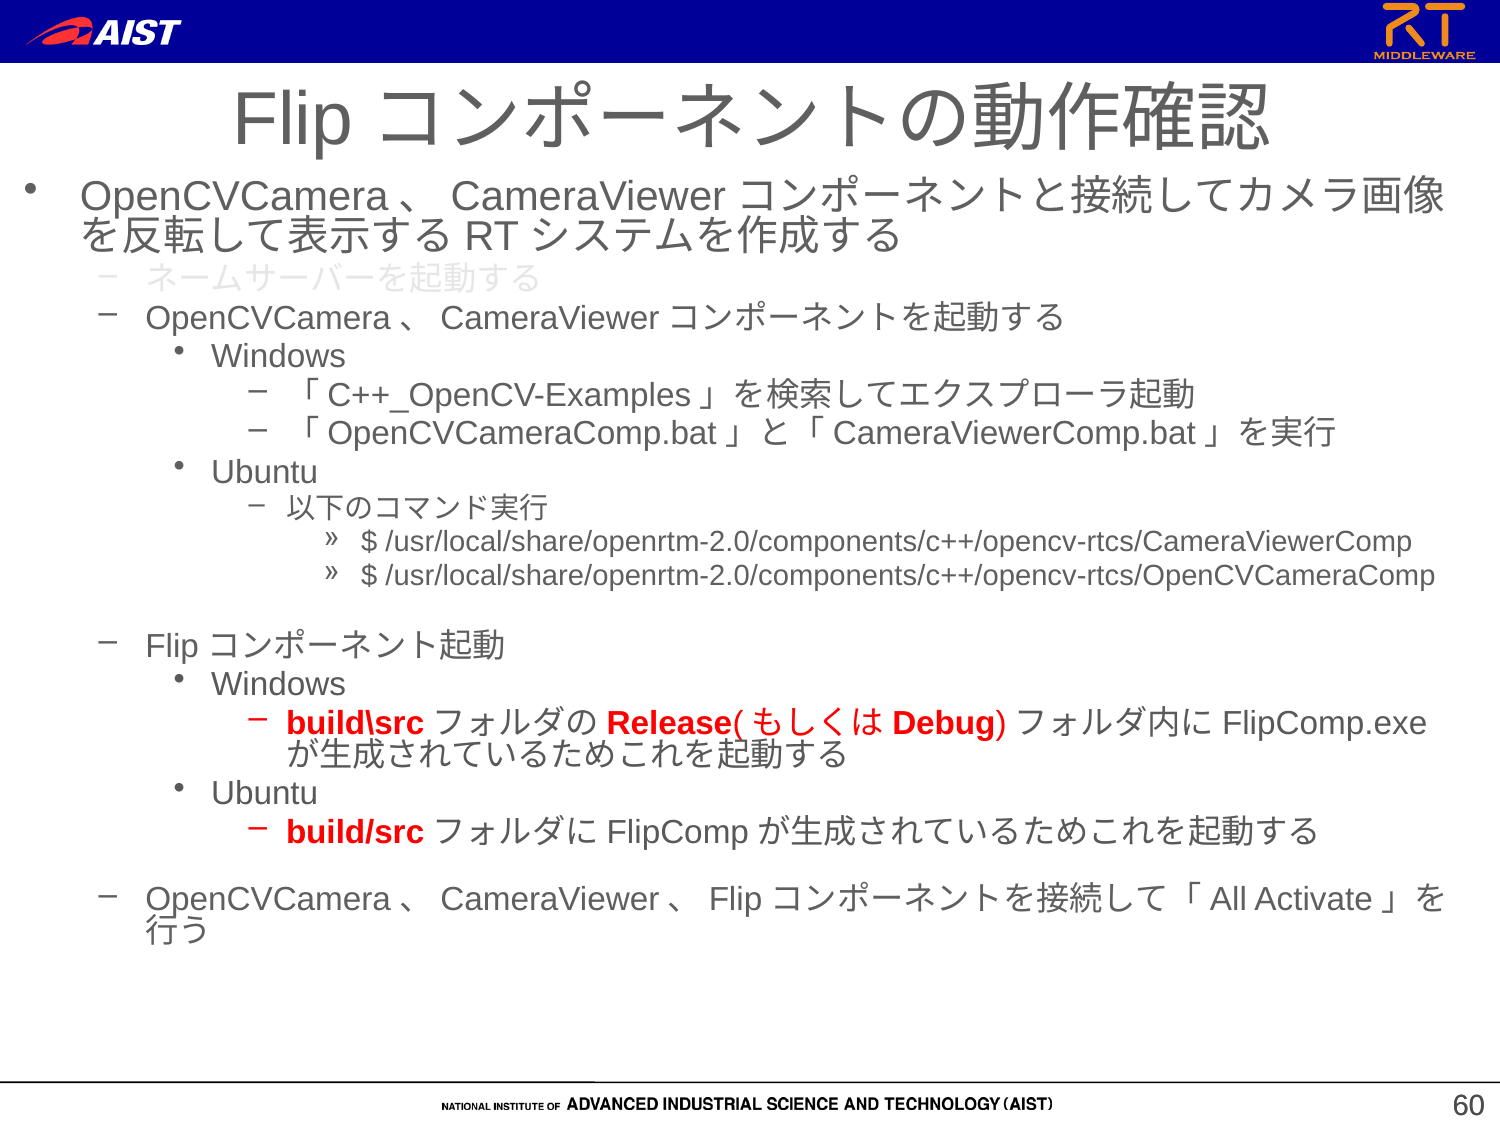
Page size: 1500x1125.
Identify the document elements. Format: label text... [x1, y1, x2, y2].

picture [442, 1097, 1052, 1110]
text_box OpenCVCamera、CameraViewerコンポーネントと接続してカメラ画像を反転して表示するRTシステムを作成する ネームサーバーを起動する OpenCVCamera、CameraViewerコンポーネントを起動する Windows 「C++_OpenCV-Examples」を検索してエクスプローラ起動 「OpenCVCameraComp.bat」と「CameraViewerComp.bat」を実行 Ubuntu 以下のコマンド実行 $ /usr/local/share/openrtm-2.0/components/c++/opencv-rtcs/CameraViewerComp $ /usr/local/share/openrtm-2.0/components/c++/opencv-rtcs/OpenCVCameraComp Flipコンポーネント起動 Windows build\srcフォルダのRelease(もしくはDebug)フォルダ内にFlipComp.exeが生成されているためこれを起動する Ubuntu build/srcフォルダにFlipCompが生成されているためこれを起動する OpenCVCamera、CameraViewer、Flipコンポーネントを接続して「All Activate」を行う [8, 171, 1471, 1006]
title Flipコンポーネントの動作確認 [29, 44, 1474, 186]
text_box 60 [1149, 1078, 1500, 1125]
picture [0, 0, 1500, 63]
